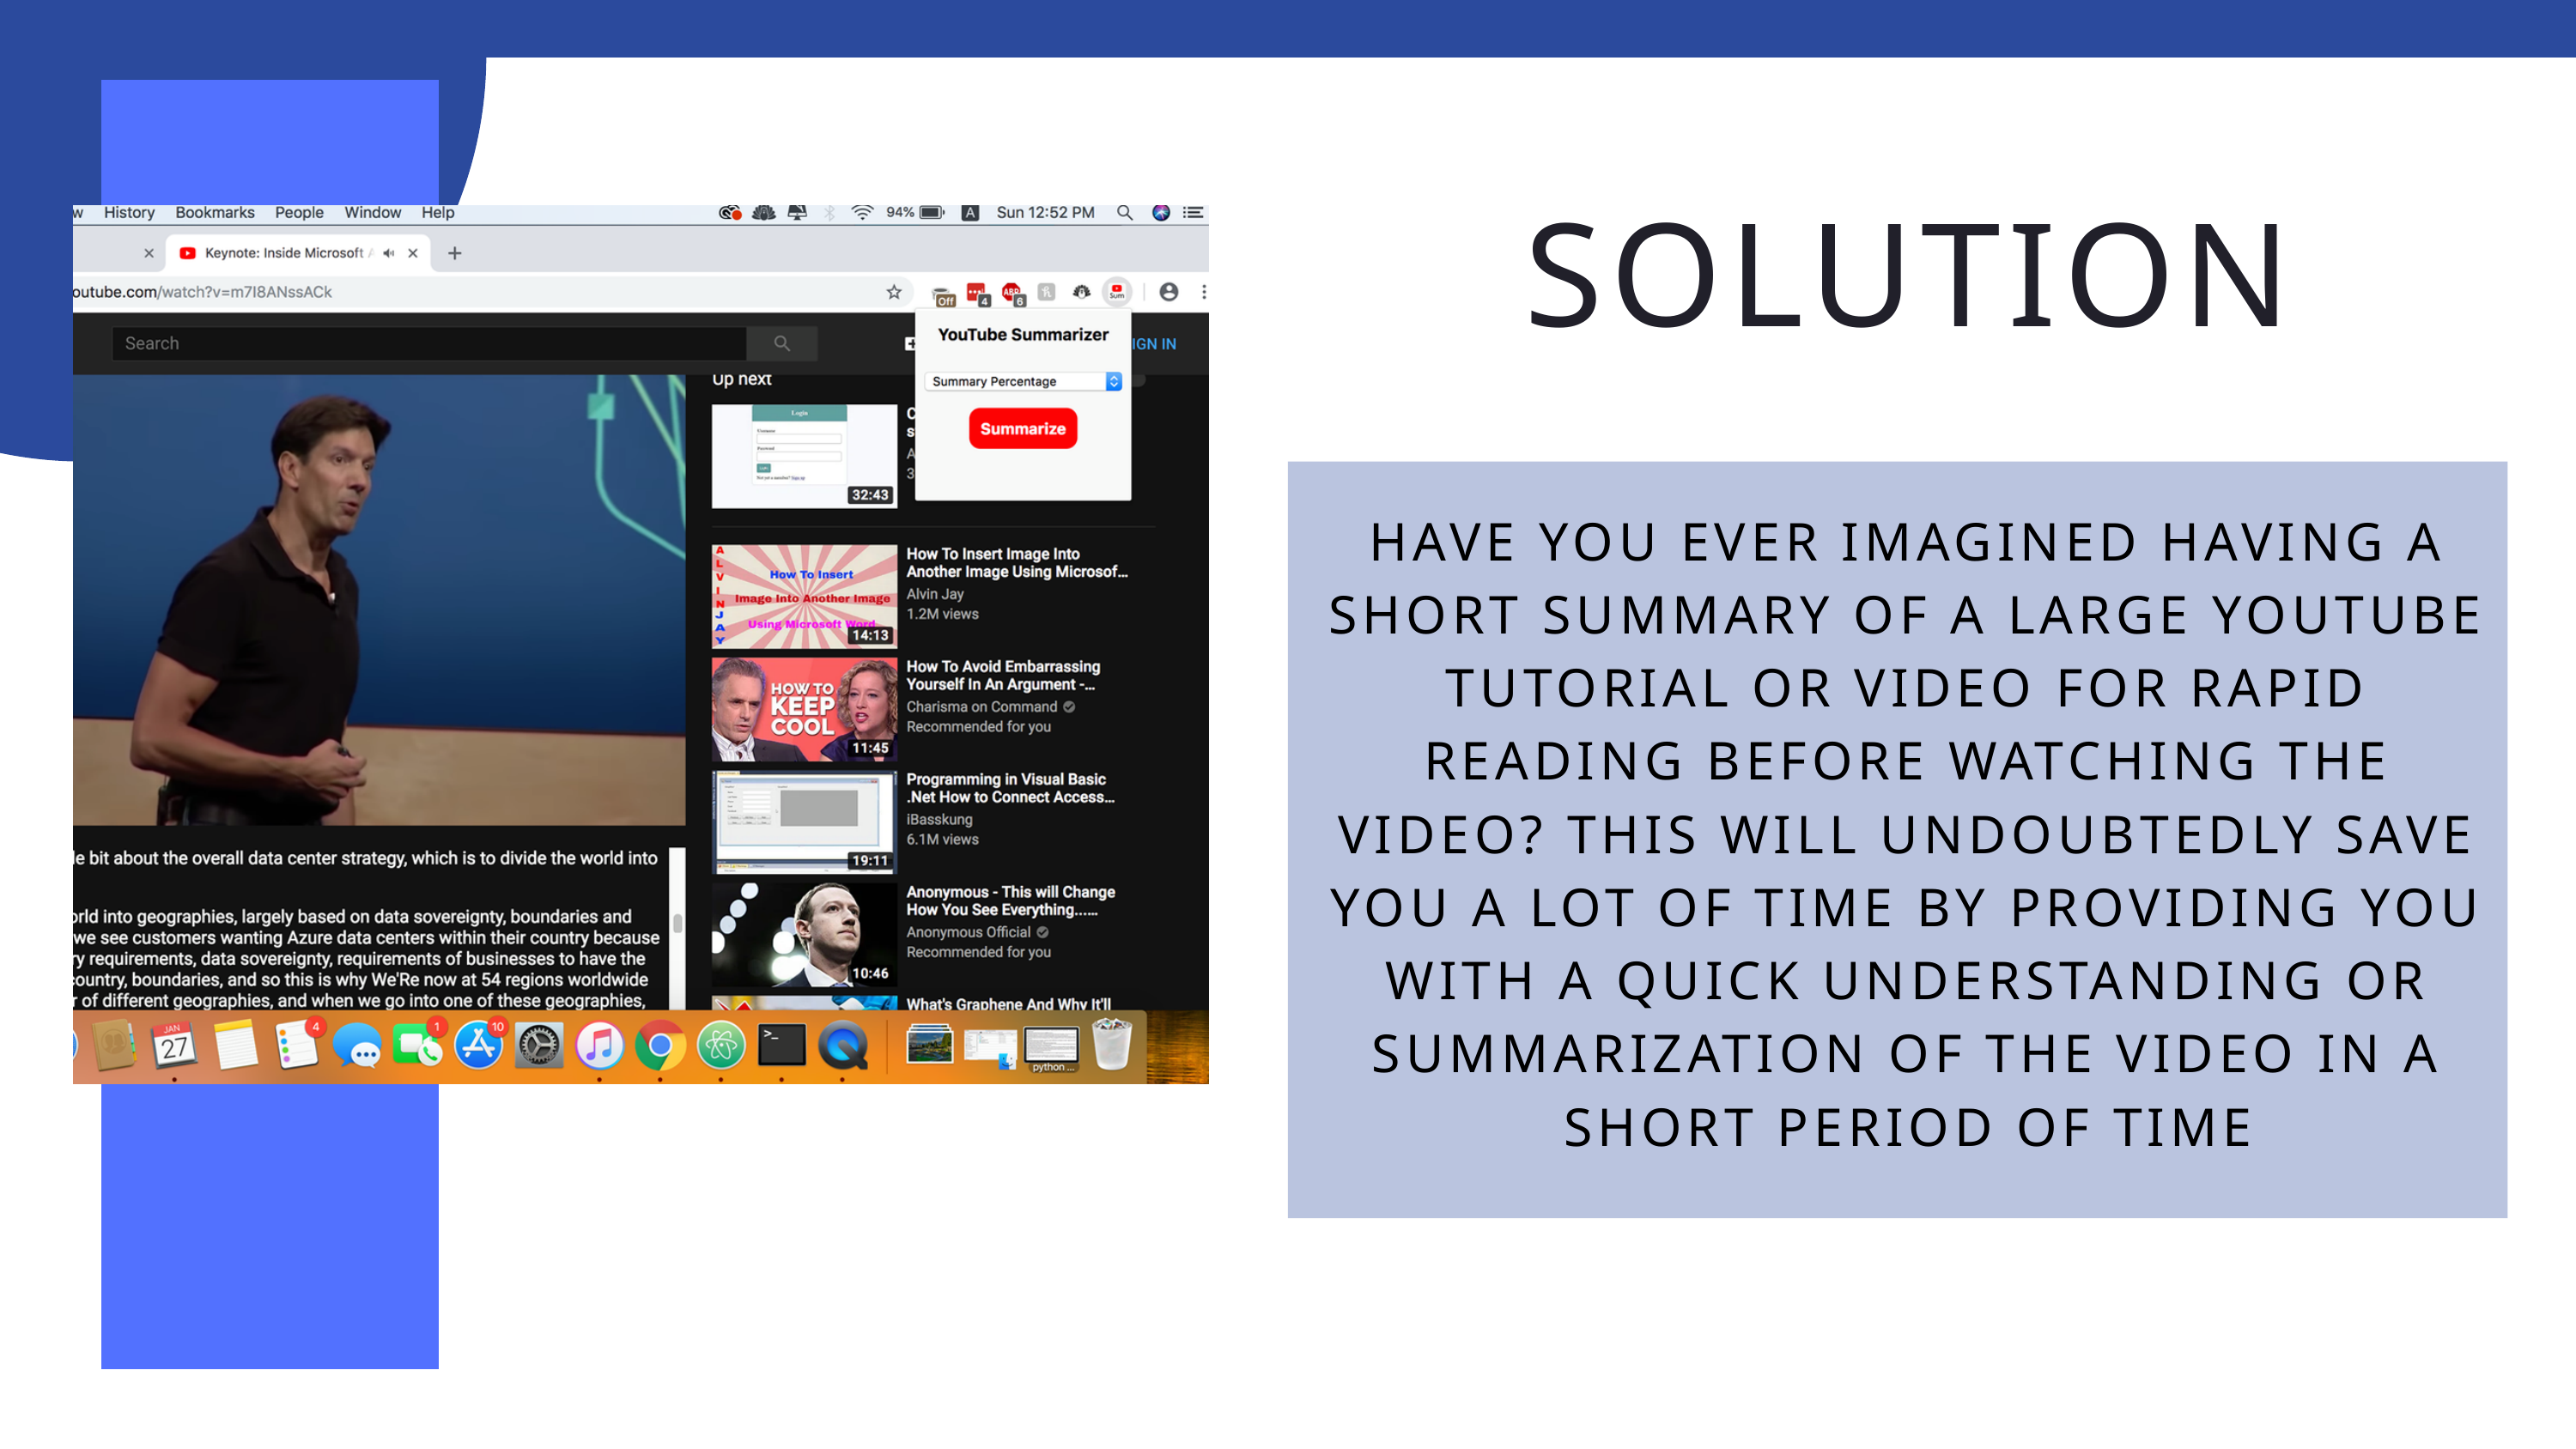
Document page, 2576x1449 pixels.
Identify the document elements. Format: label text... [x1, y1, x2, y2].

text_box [0, 0, 489, 462]
text_box [443, 205, 1209, 1084]
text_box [100, 79, 440, 1369]
text_box SOLUTION [1309, 204, 2508, 355]
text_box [470, 0, 2576, 58]
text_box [1287, 461, 2508, 1219]
text_box [73, 469, 96, 1084]
